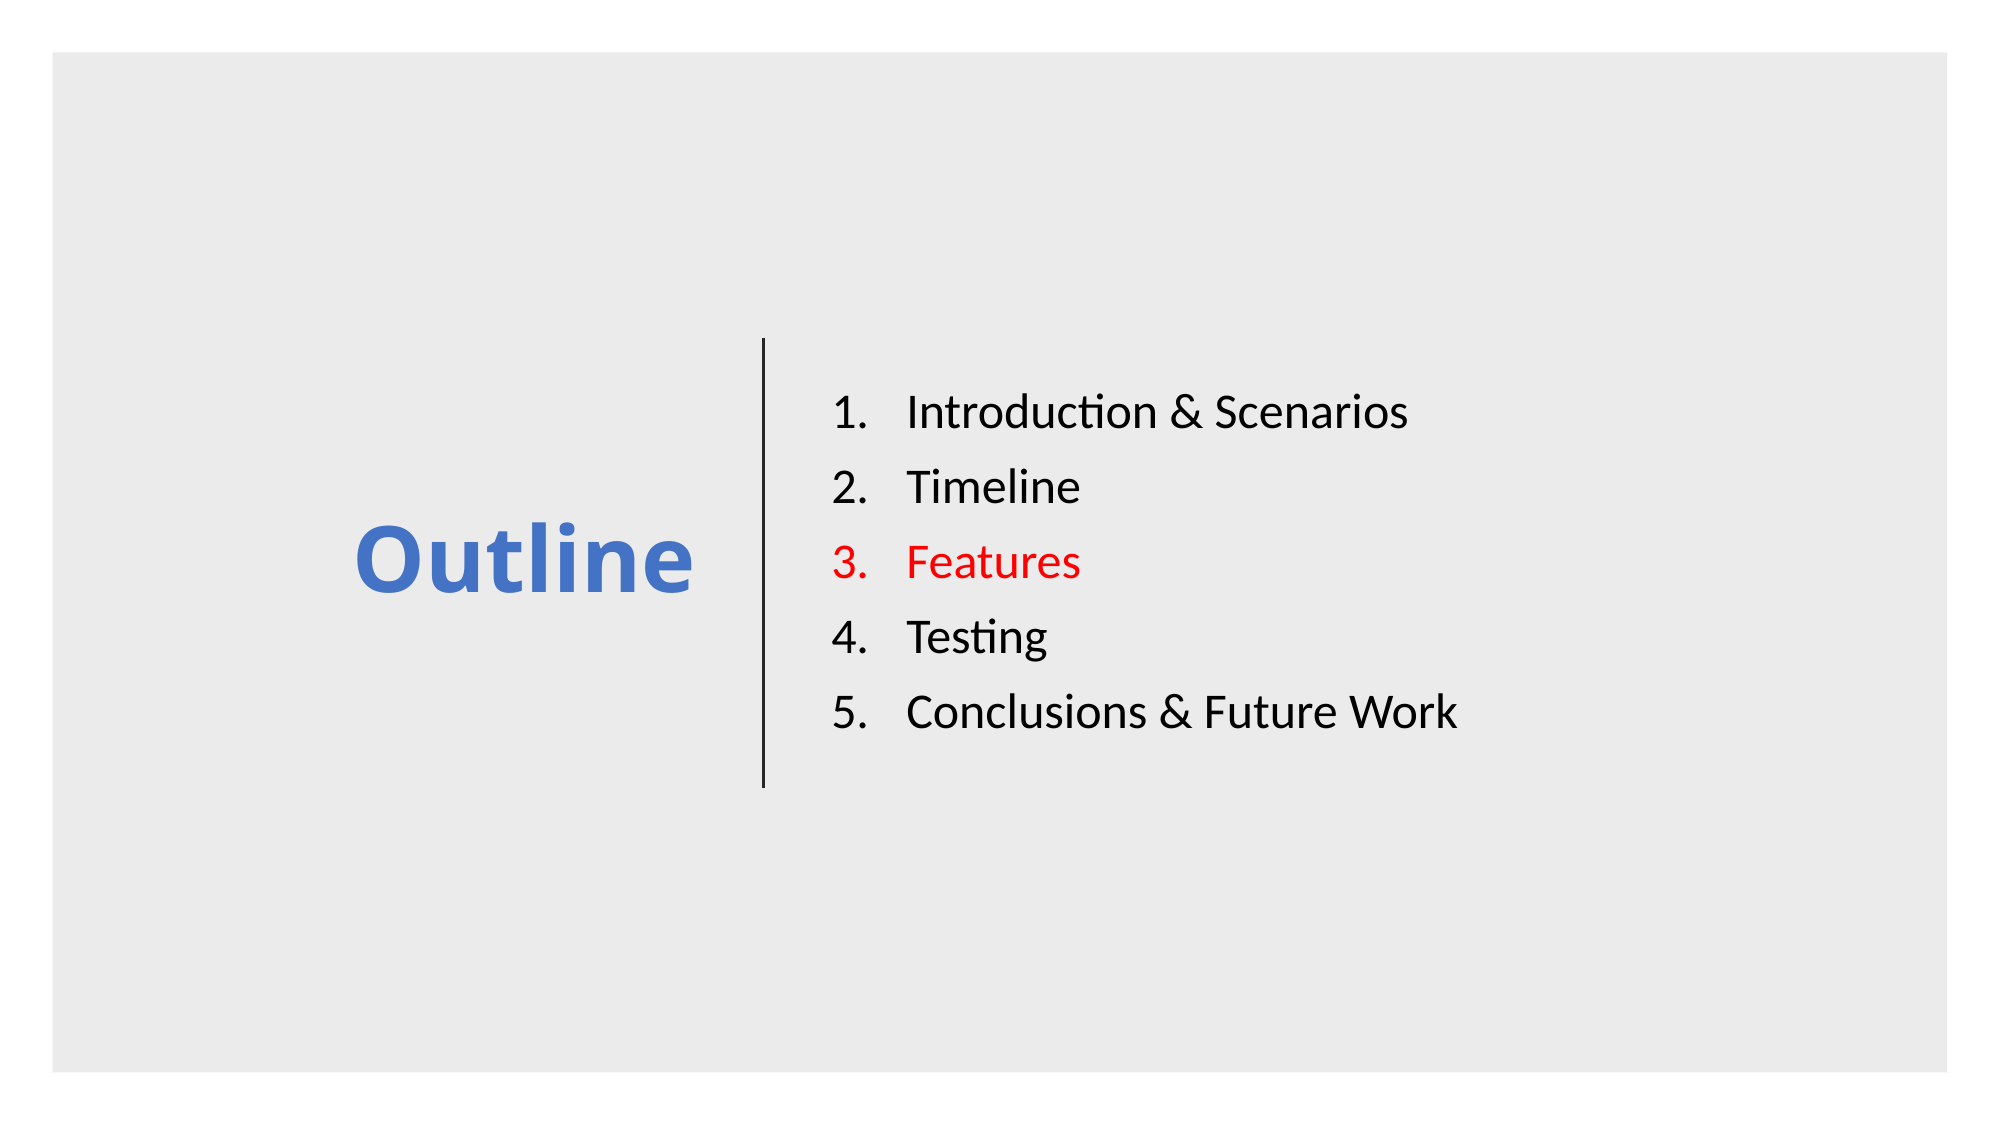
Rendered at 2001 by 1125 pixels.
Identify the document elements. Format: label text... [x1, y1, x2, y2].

title Outline [137, 158, 711, 967]
text_box [52, 51, 1948, 1073]
list Introduction & Scenarios Timeline Features Testing Conclusions & Future Work [816, 158, 1863, 967]
